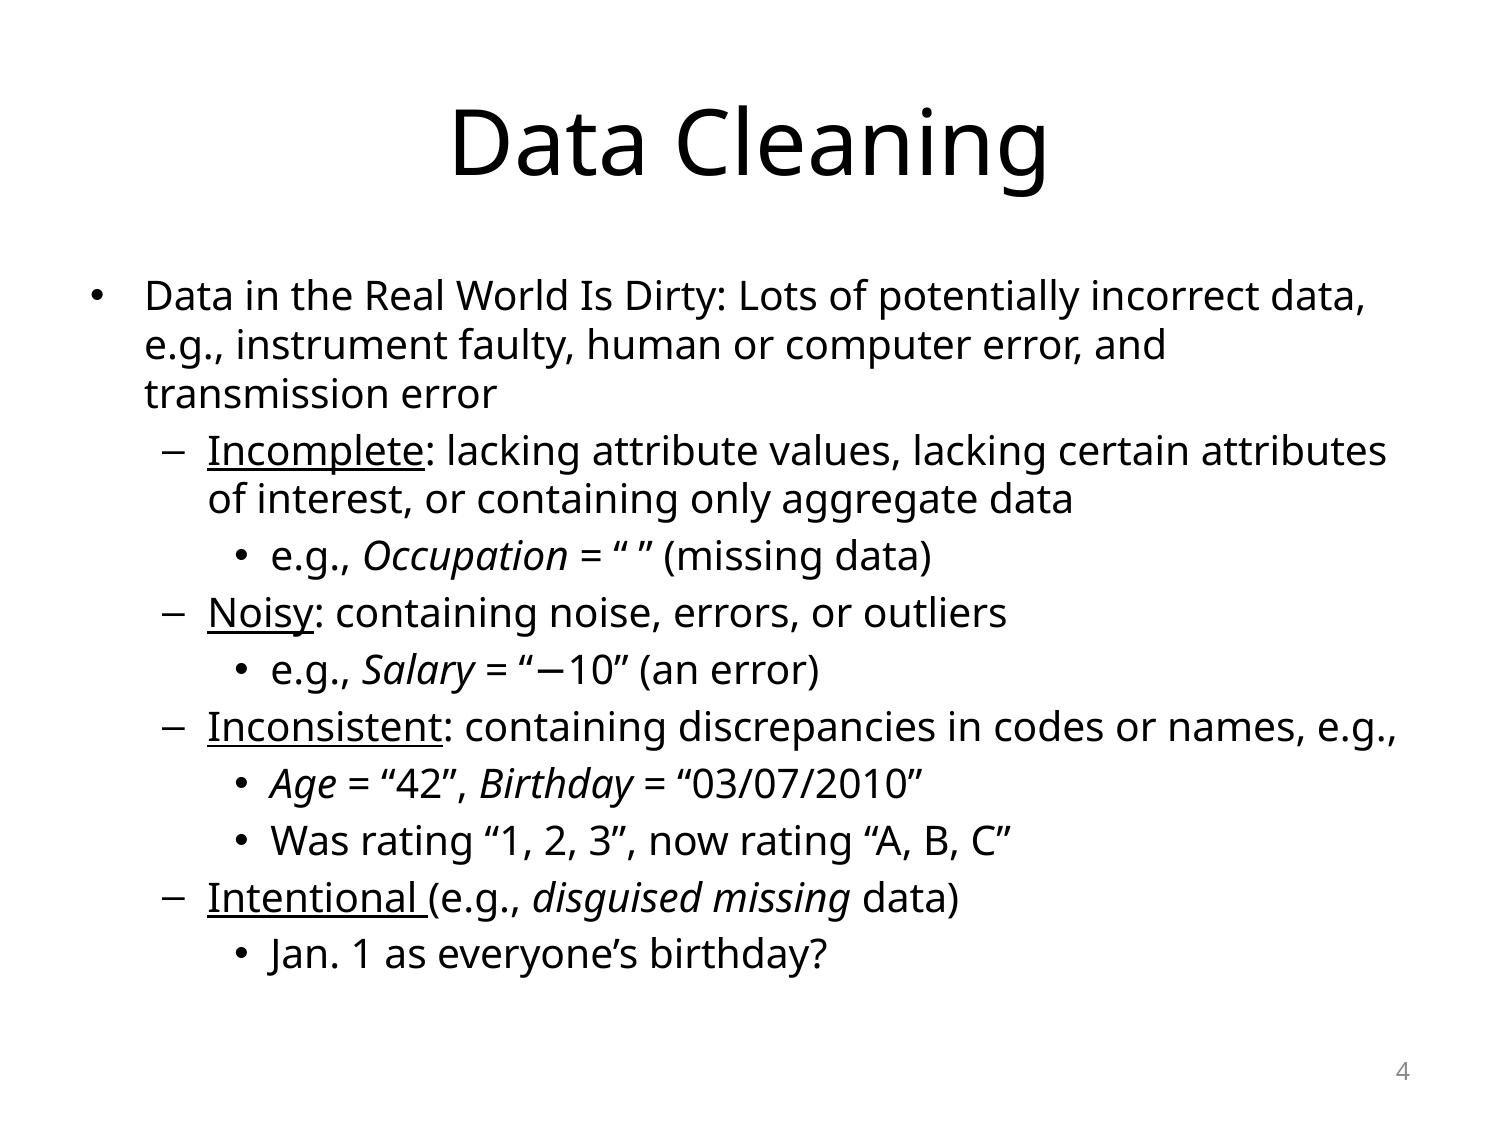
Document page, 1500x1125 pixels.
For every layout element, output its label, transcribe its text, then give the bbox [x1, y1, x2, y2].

title Data Cleaning [75, 45, 1425, 233]
list Data in the Real World Is Dirty: Lots of potentially incorrect data, e.g., instrument faulty, human or computer error, and transmission error Incomplete: lacking attribute values, lacking certain attributes of interest, or containing only aggregate data e.g., Occupation = “ ” (missing data) Noisy: containing noise, errors, or outliers e.g., Salary = “−10” (an error) Inconsistent: containing discrepancies in codes or names, e.g., Age = “42”, Birthday = “03/07/2010” Was rating “1, 2, 3”, now rating “A, B, C” Intentional (e.g., disguised missing data) Jan. 1 as everyone’s birthday? [75, 262, 1425, 1005]
slide_number 4 [1074, 1042, 1425, 1103]
